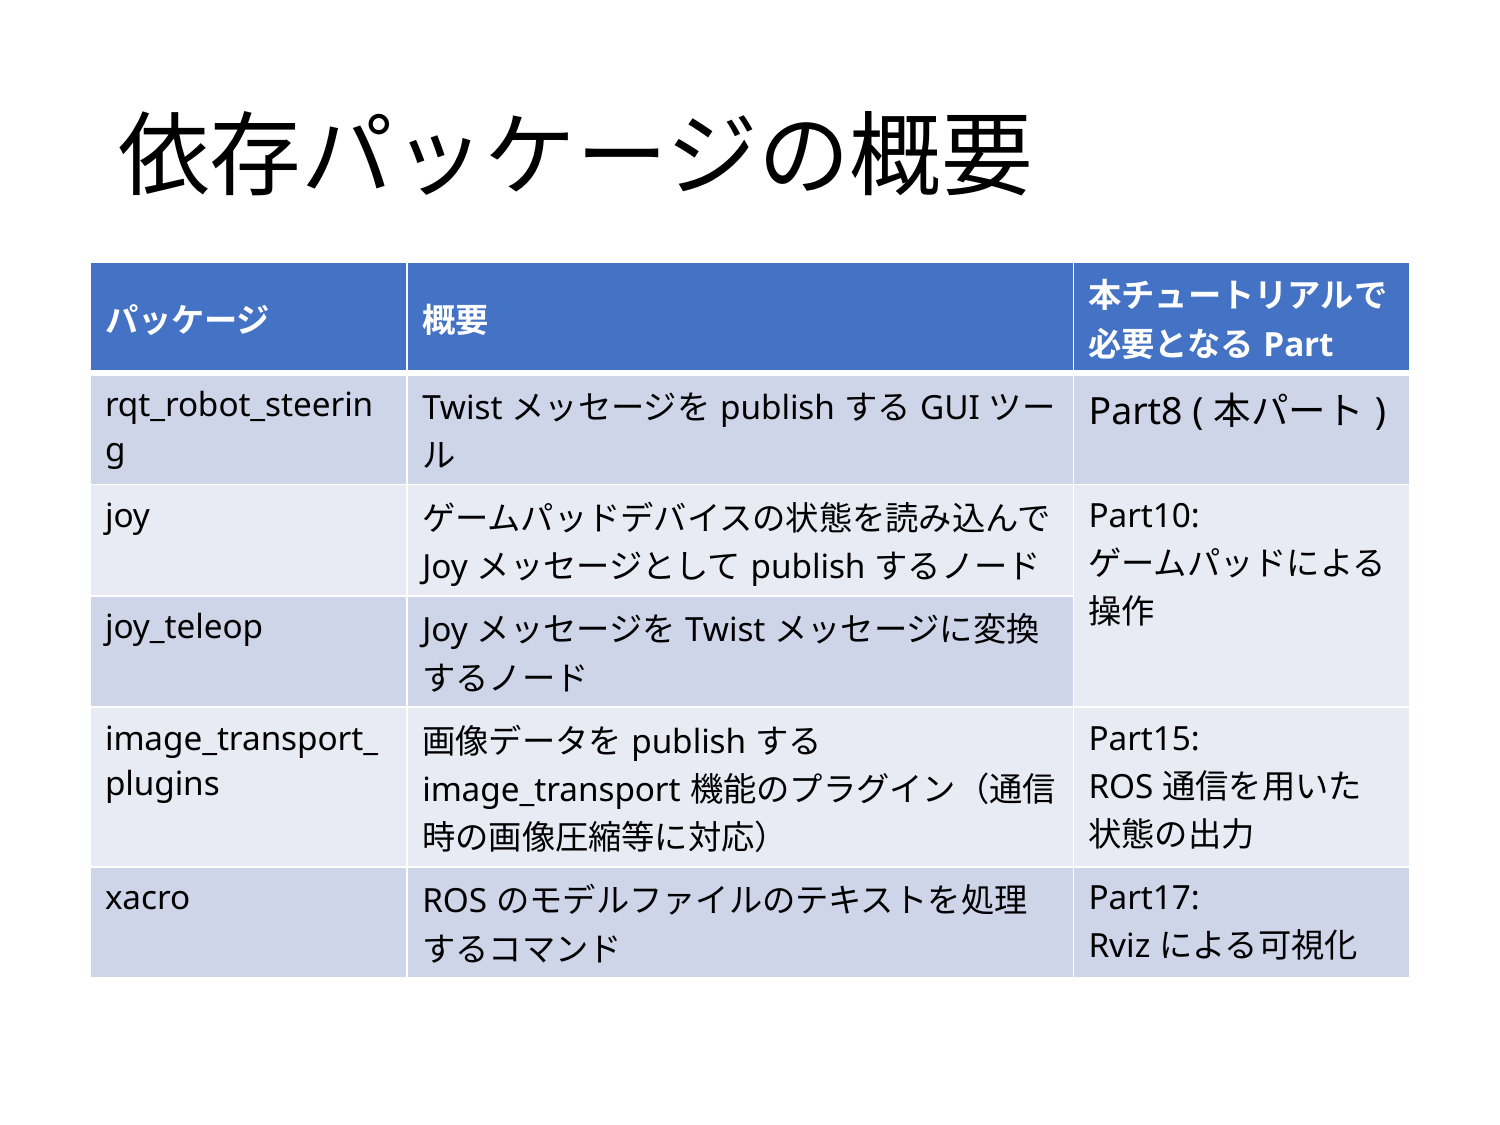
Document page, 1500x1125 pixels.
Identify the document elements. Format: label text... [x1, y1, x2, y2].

table_header 概要 [408, 263, 1073, 370]
table_cell 画像データをpublishするimage_transport機能のプラグイン（通信時の画像圧縮等に対応） [408, 708, 1073, 866]
table_cell joy [91, 485, 406, 595]
table_cell JoyメッセージをTwistメッセージに変換するノード [408, 597, 1073, 706]
table_cell Part17: Rvizによる可視化 [1074, 868, 1409, 977]
table_cell Part8 (本パート) [1074, 376, 1409, 484]
table_cell TwistメッセージをpublishするGUIツール [408, 376, 1073, 484]
table_cell joy_teleop [91, 597, 406, 706]
table_cell ROSのモデルファイルのテキストを処理するコマンド [408, 868, 1073, 977]
table_header 本チュートリアルで必要となるPart [1074, 263, 1409, 370]
table_cell image_transport_ plugins [91, 708, 406, 866]
table_cell Part10: ゲームパッドによる操作 [1074, 485, 1409, 706]
table_header パッケージ [91, 263, 406, 370]
title 依存パッケージの概要 [103, 50, 1397, 261]
table_cell rqt_robot_steering [91, 376, 406, 484]
table_cell Part15: ROS通信を用いた状態の出力 [1074, 708, 1409, 866]
table_cell xacro [91, 868, 406, 977]
table_cell ゲームパッドデバイスの状態を読み込んでJoyメッセージとしてpublishするノード [408, 485, 1073, 595]
